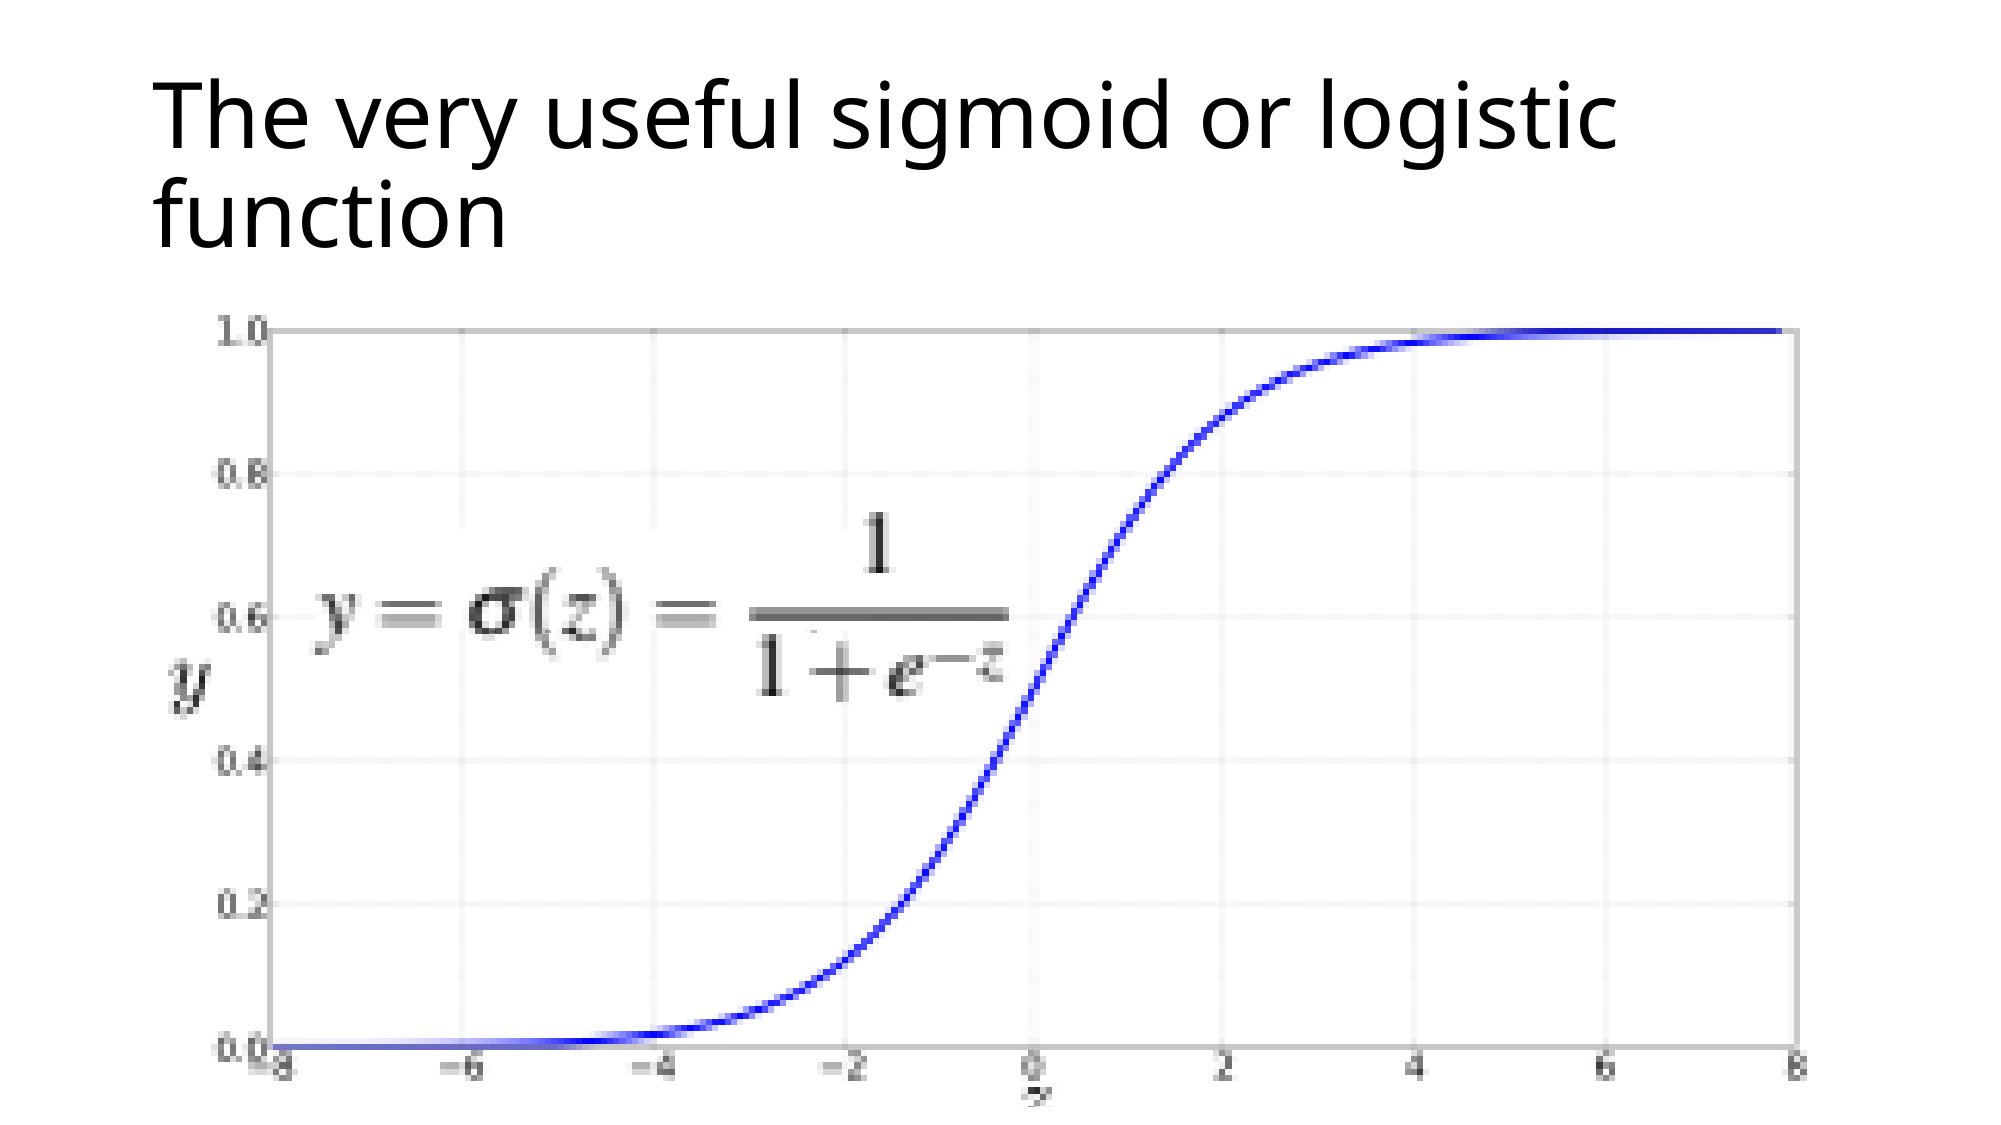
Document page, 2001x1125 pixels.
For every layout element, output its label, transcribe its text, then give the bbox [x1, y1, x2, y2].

picture [149, 272, 1894, 1107]
title The very useful sigmoid or logistic function [137, 59, 1863, 278]
